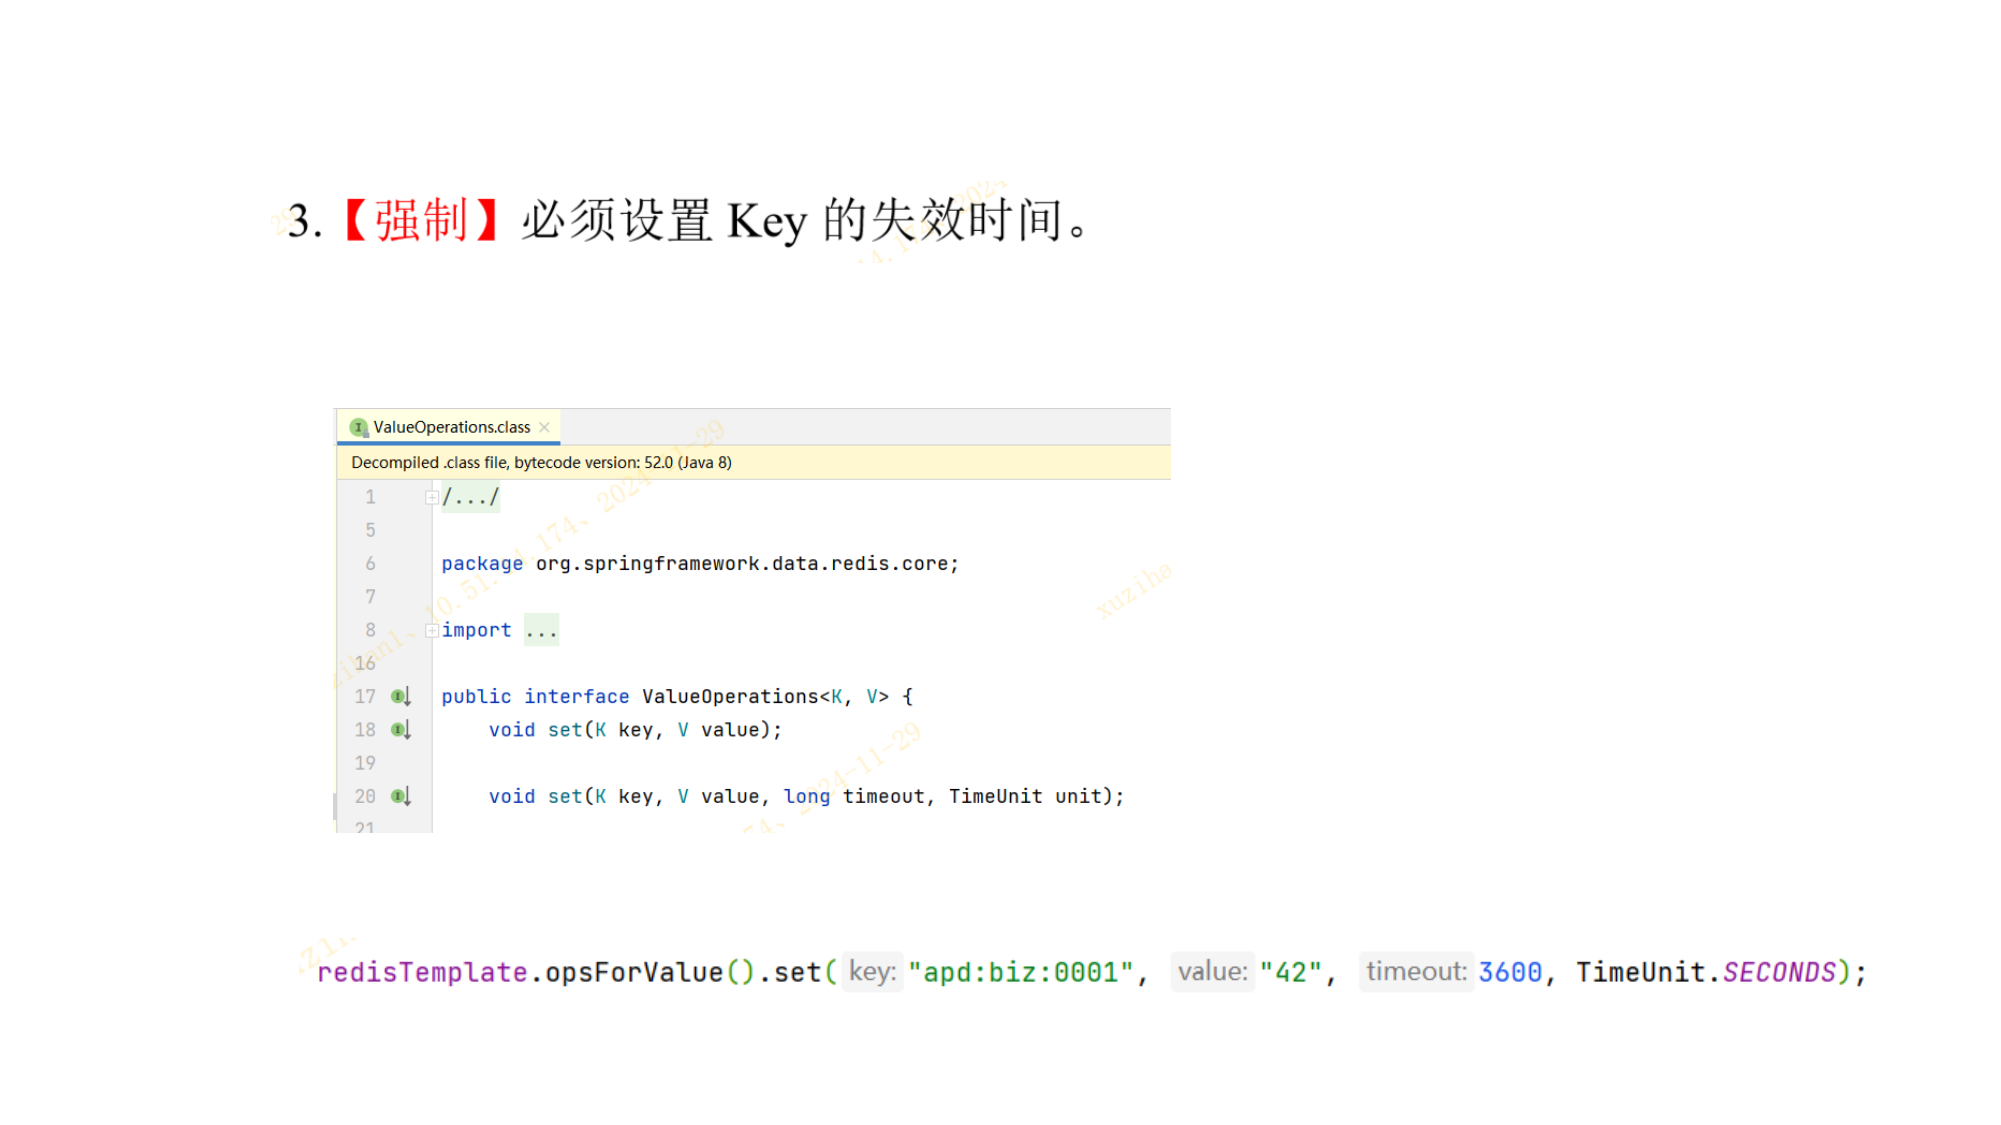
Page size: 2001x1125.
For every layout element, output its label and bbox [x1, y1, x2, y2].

picture [299, 938, 1880, 997]
picture [333, 408, 1171, 833]
list [271, 181, 1094, 263]
